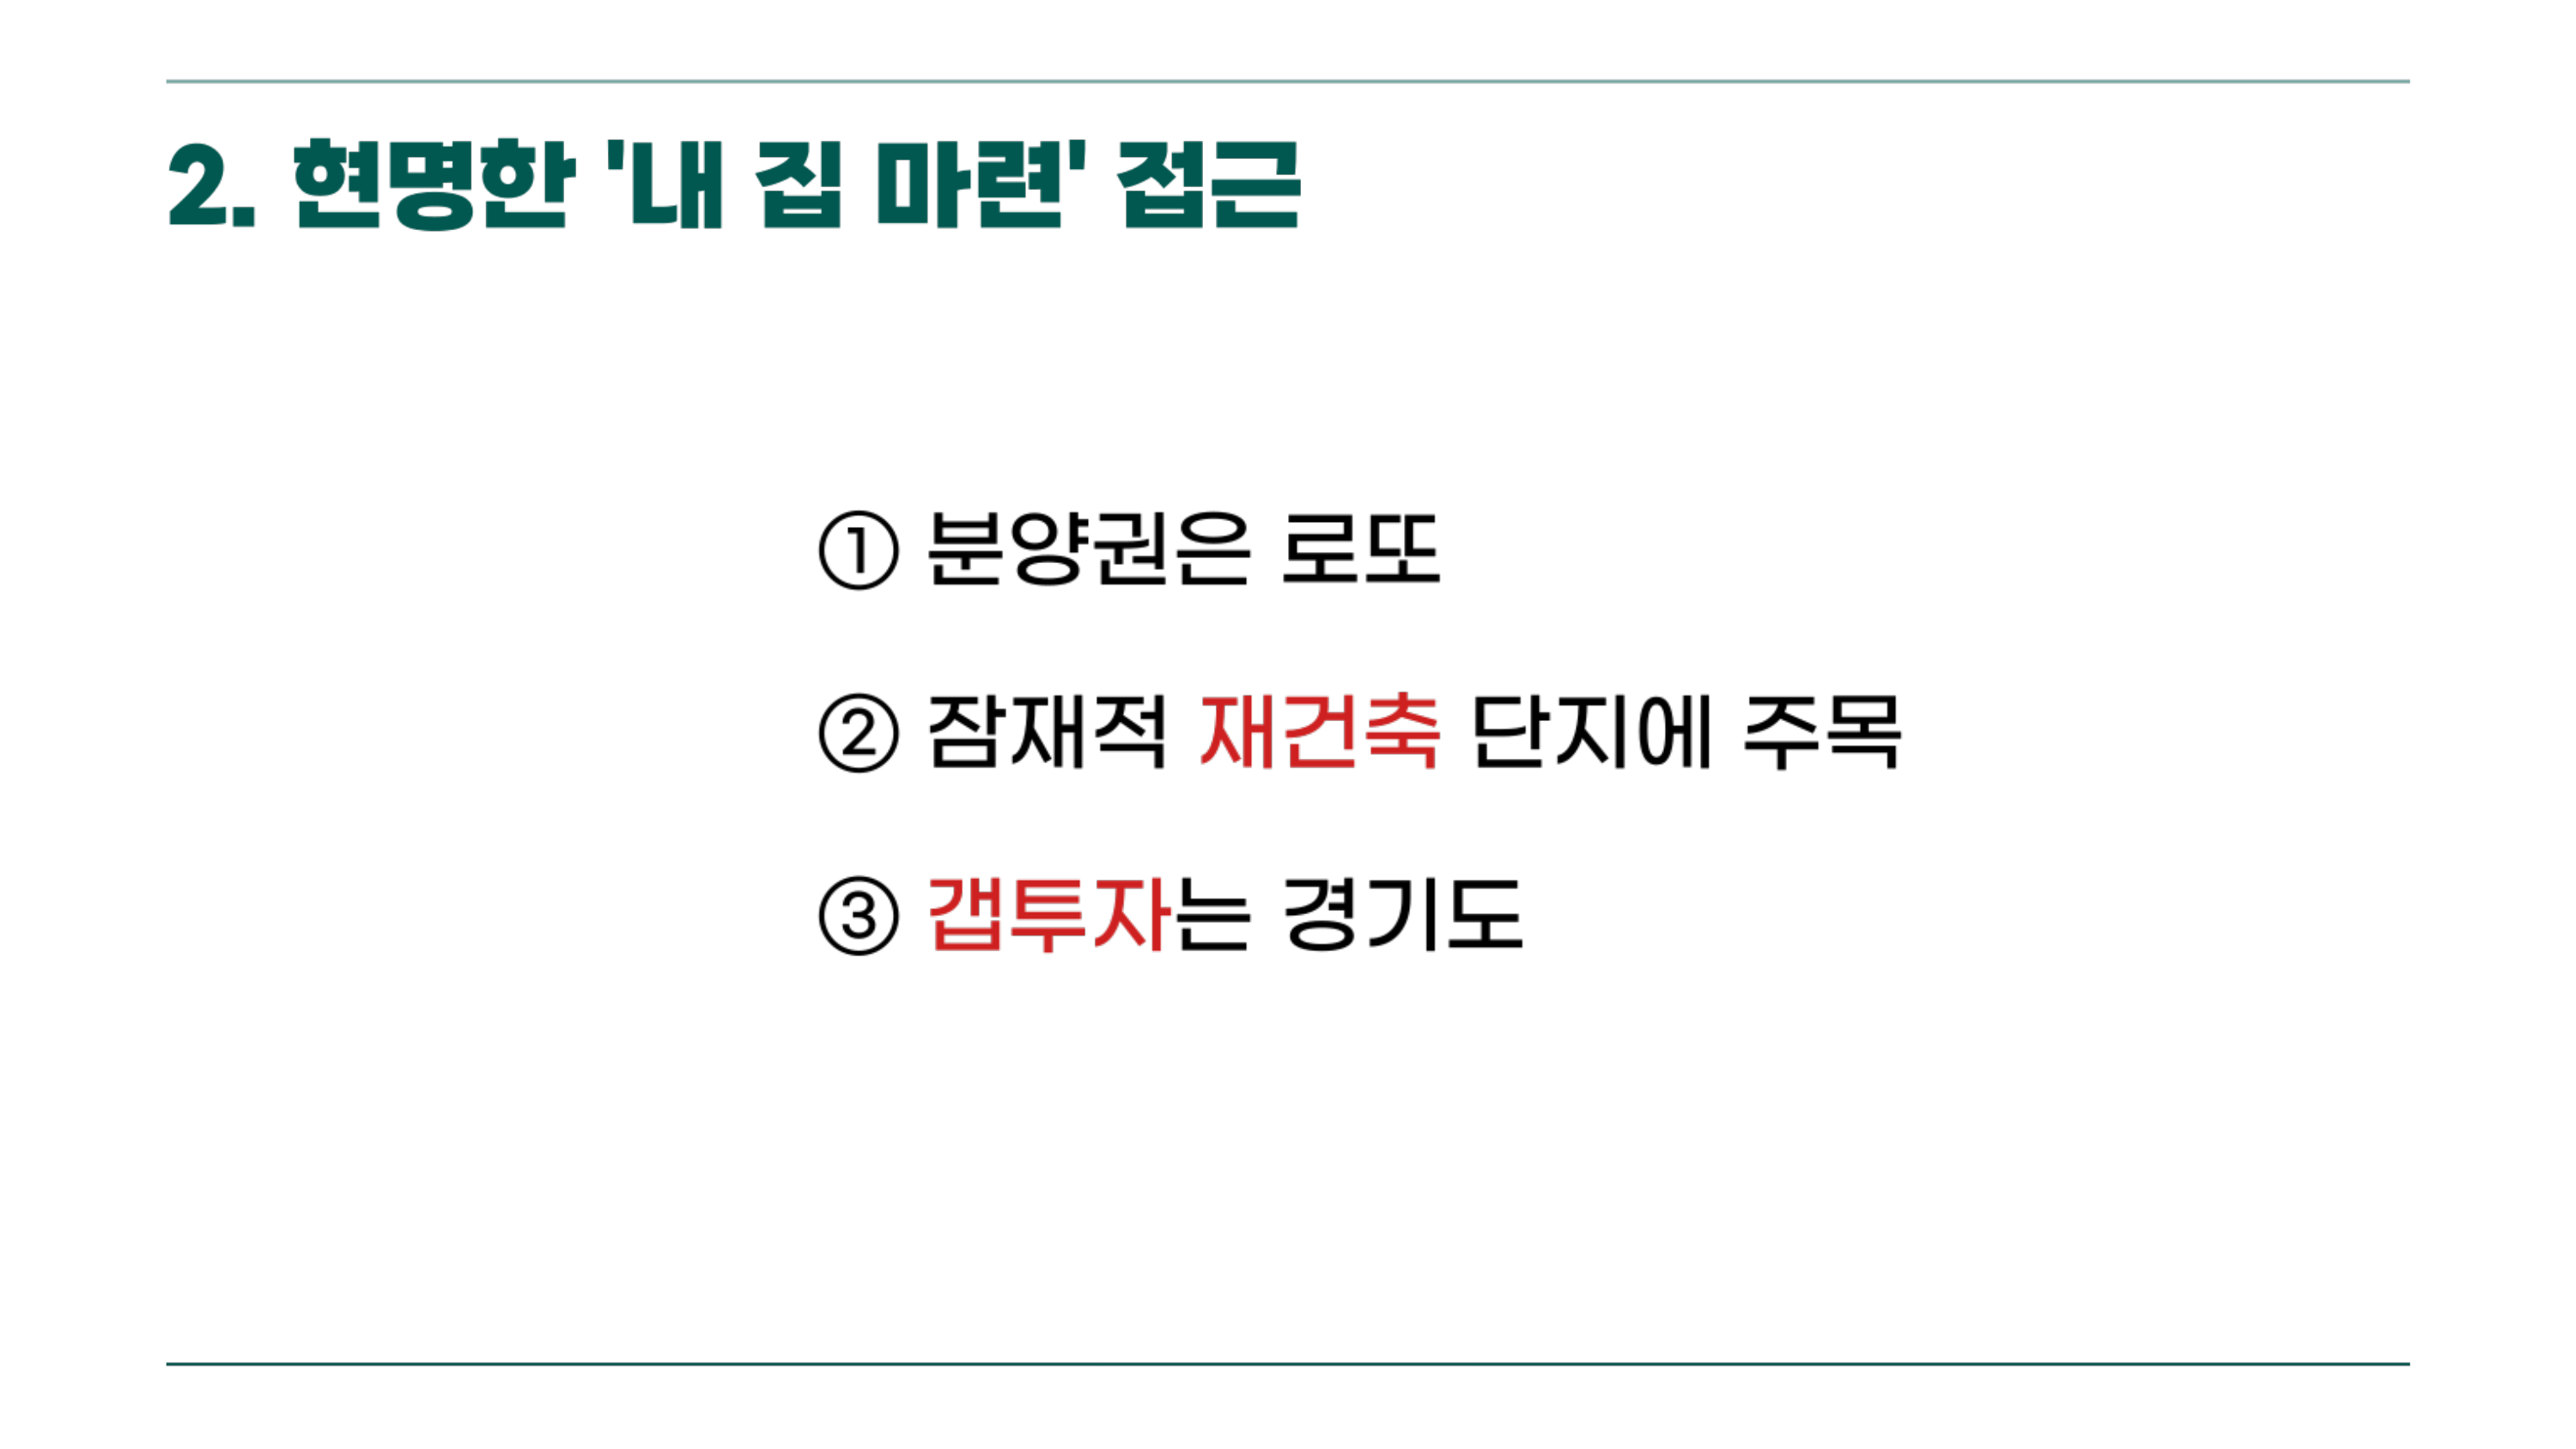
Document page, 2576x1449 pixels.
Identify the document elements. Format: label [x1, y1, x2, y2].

picture [149, 97, 1353, 313]
picture [805, 483, 1945, 1188]
text_box [166, 76, 2410, 88]
text_box [166, 1358, 2410, 1370]
